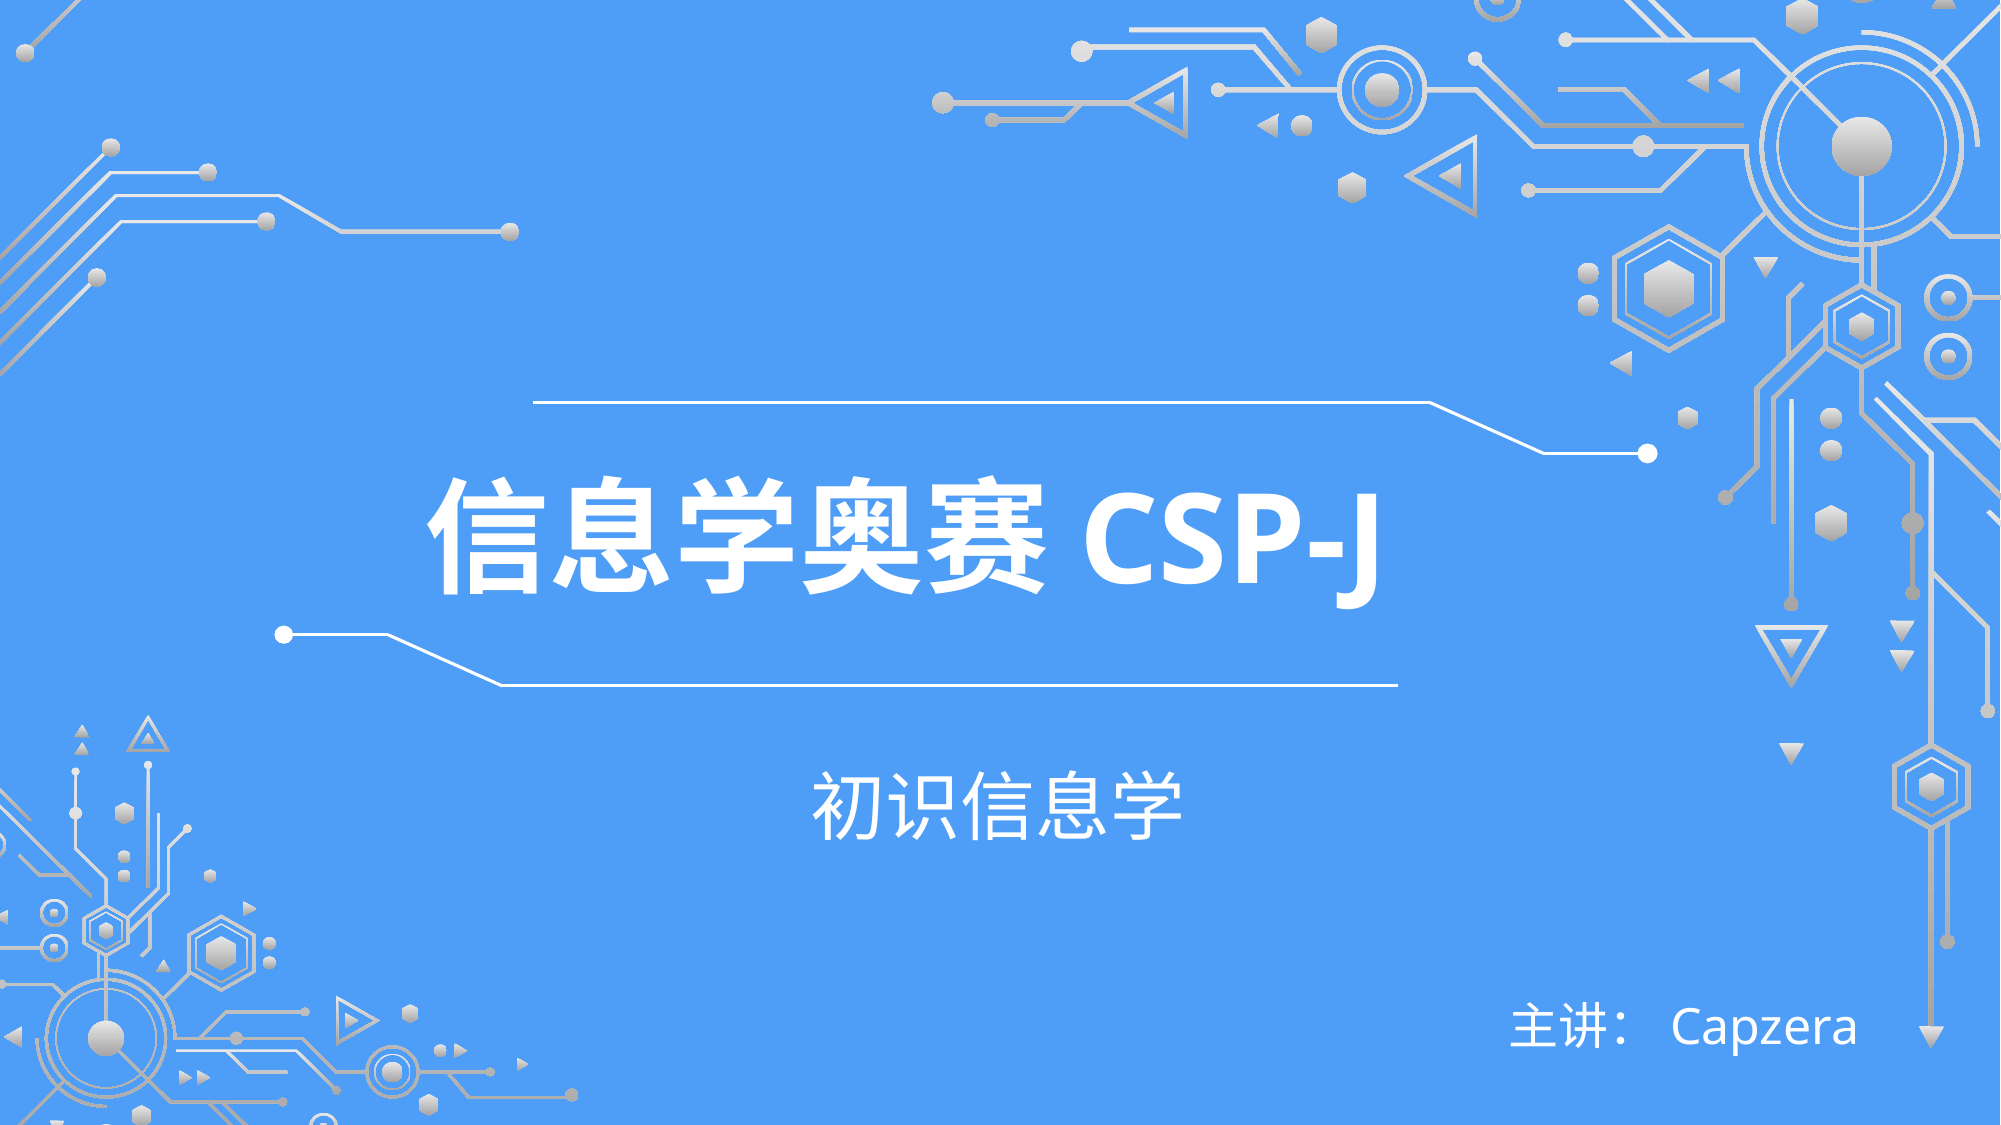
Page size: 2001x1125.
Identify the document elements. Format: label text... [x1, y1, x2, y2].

text_box 主讲：Capzera [579, 987, 1875, 1062]
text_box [0, 138, 520, 377]
text_box 初识信息学 [579, 752, 932, 857]
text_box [0, 714, 579, 1125]
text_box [274, 402, 1657, 686]
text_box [932, 0, 2000, 1048]
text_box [15, 0, 114, 62]
